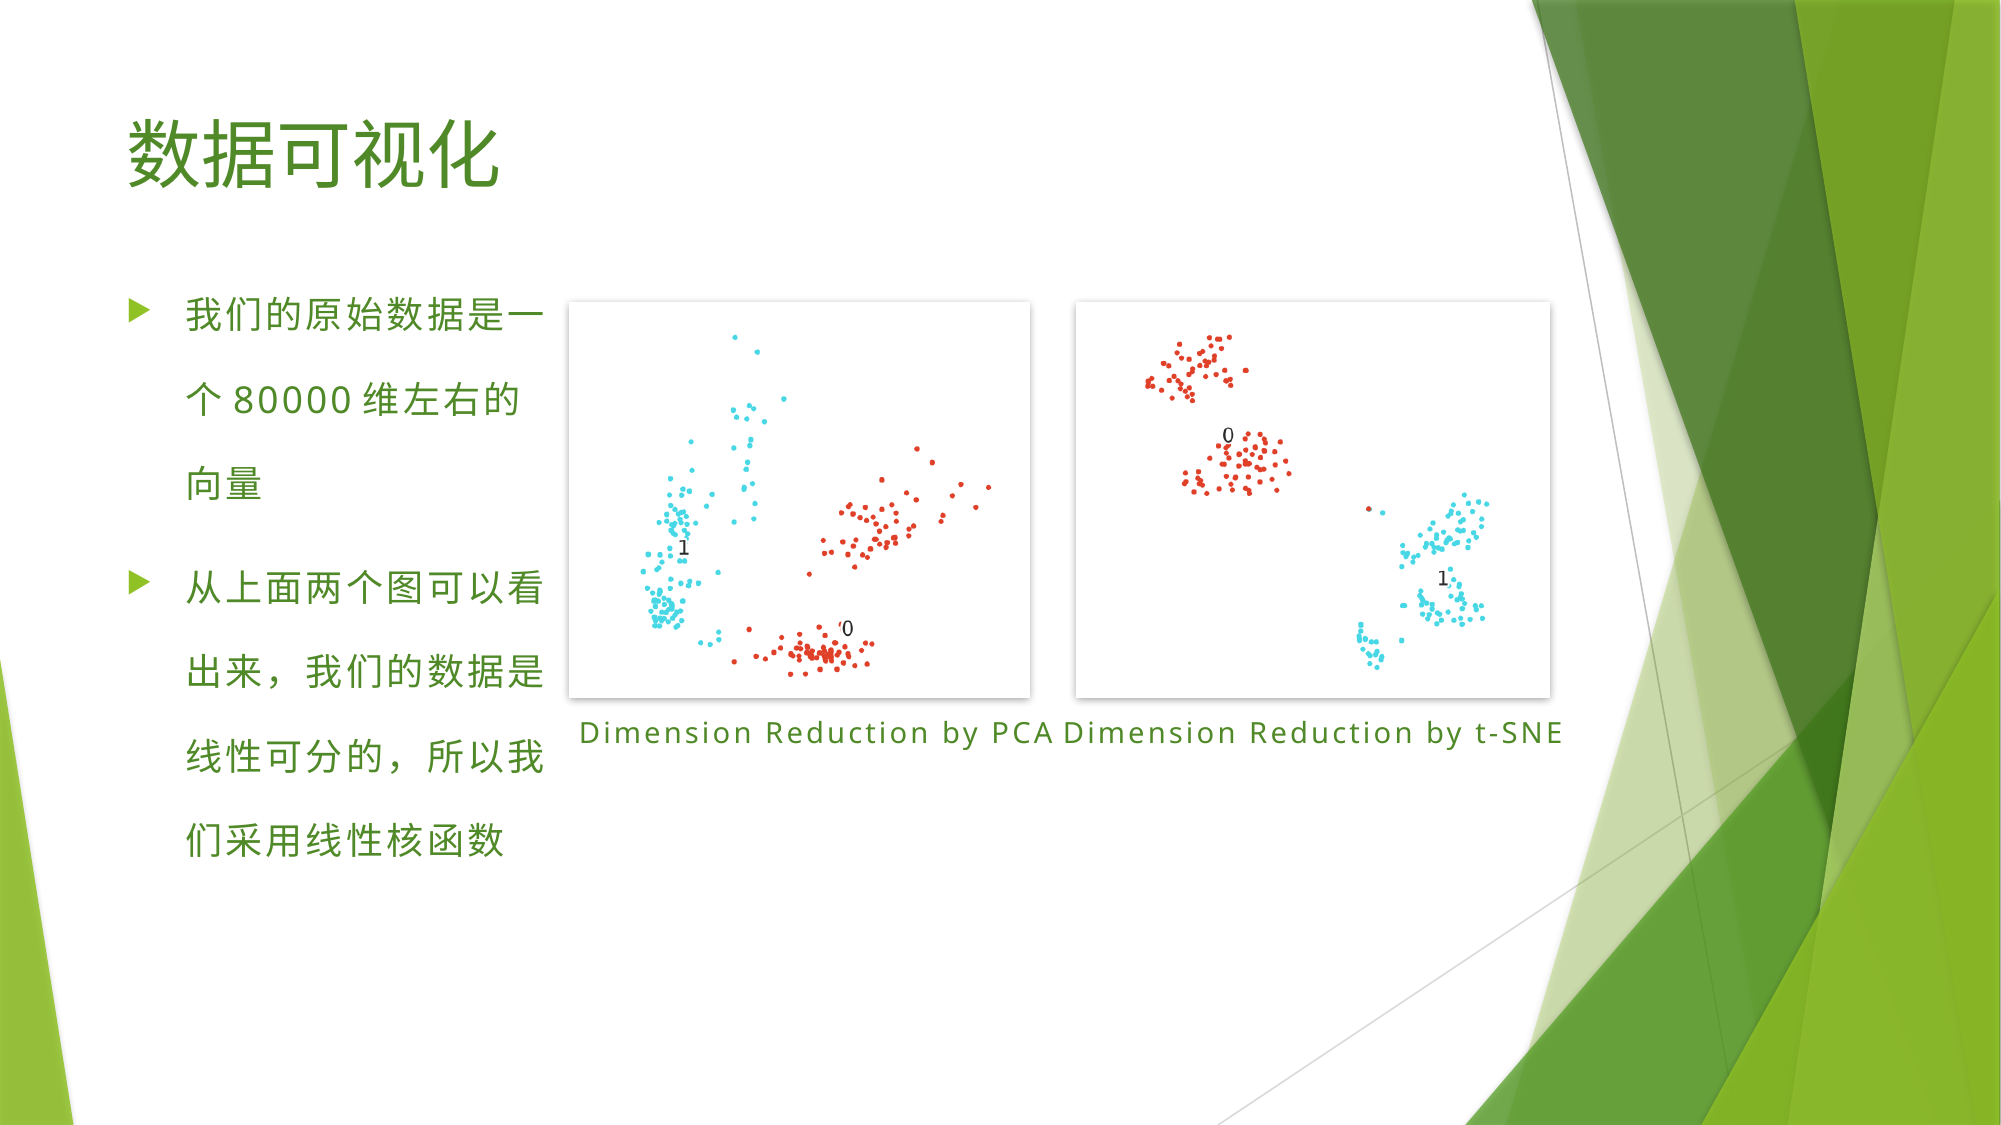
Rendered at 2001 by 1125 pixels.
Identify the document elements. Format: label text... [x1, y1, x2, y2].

picture [583, 316, 1016, 684]
list 我们的原始数据是一个80000维左右的向量 从上面两个图可以看出来，我们的数据是线性可分的，所以我们采用线性核函数 [111, 244, 571, 881]
picture [1090, 316, 1536, 684]
title 数据可视化 [111, 99, 1522, 317]
text_box Dimension Reduction by t-SNE [1043, 707, 1583, 768]
text_box Dimension Reduction by PCA [562, 707, 1043, 768]
